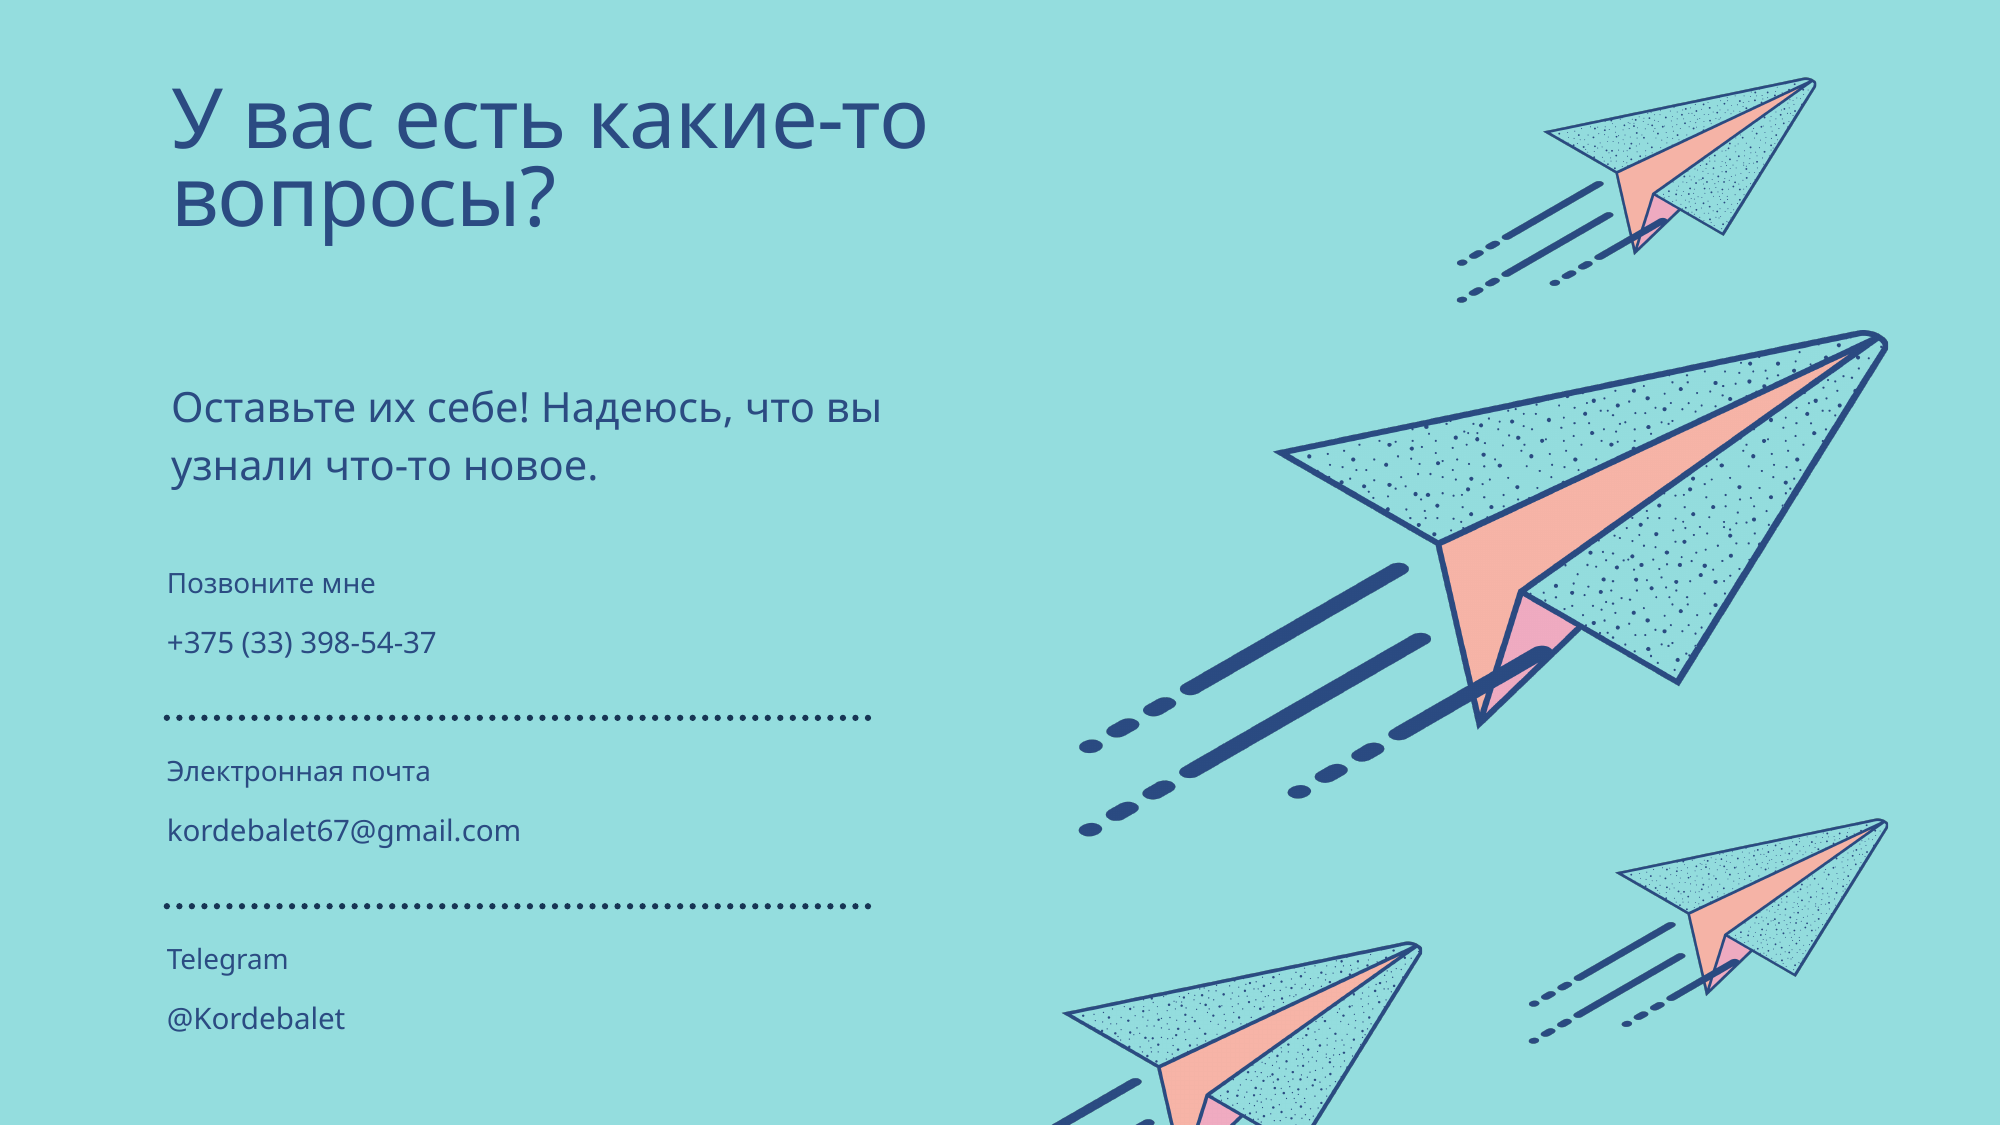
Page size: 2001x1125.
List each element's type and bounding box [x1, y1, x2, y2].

text_box [1528, 818, 1889, 1044]
text_box [1077, 329, 1889, 837]
text_box [170, 87, 972, 485]
text_box [947, 941, 1423, 1125]
text_box [166, 562, 876, 1033]
text_box [1456, 77, 1817, 303]
